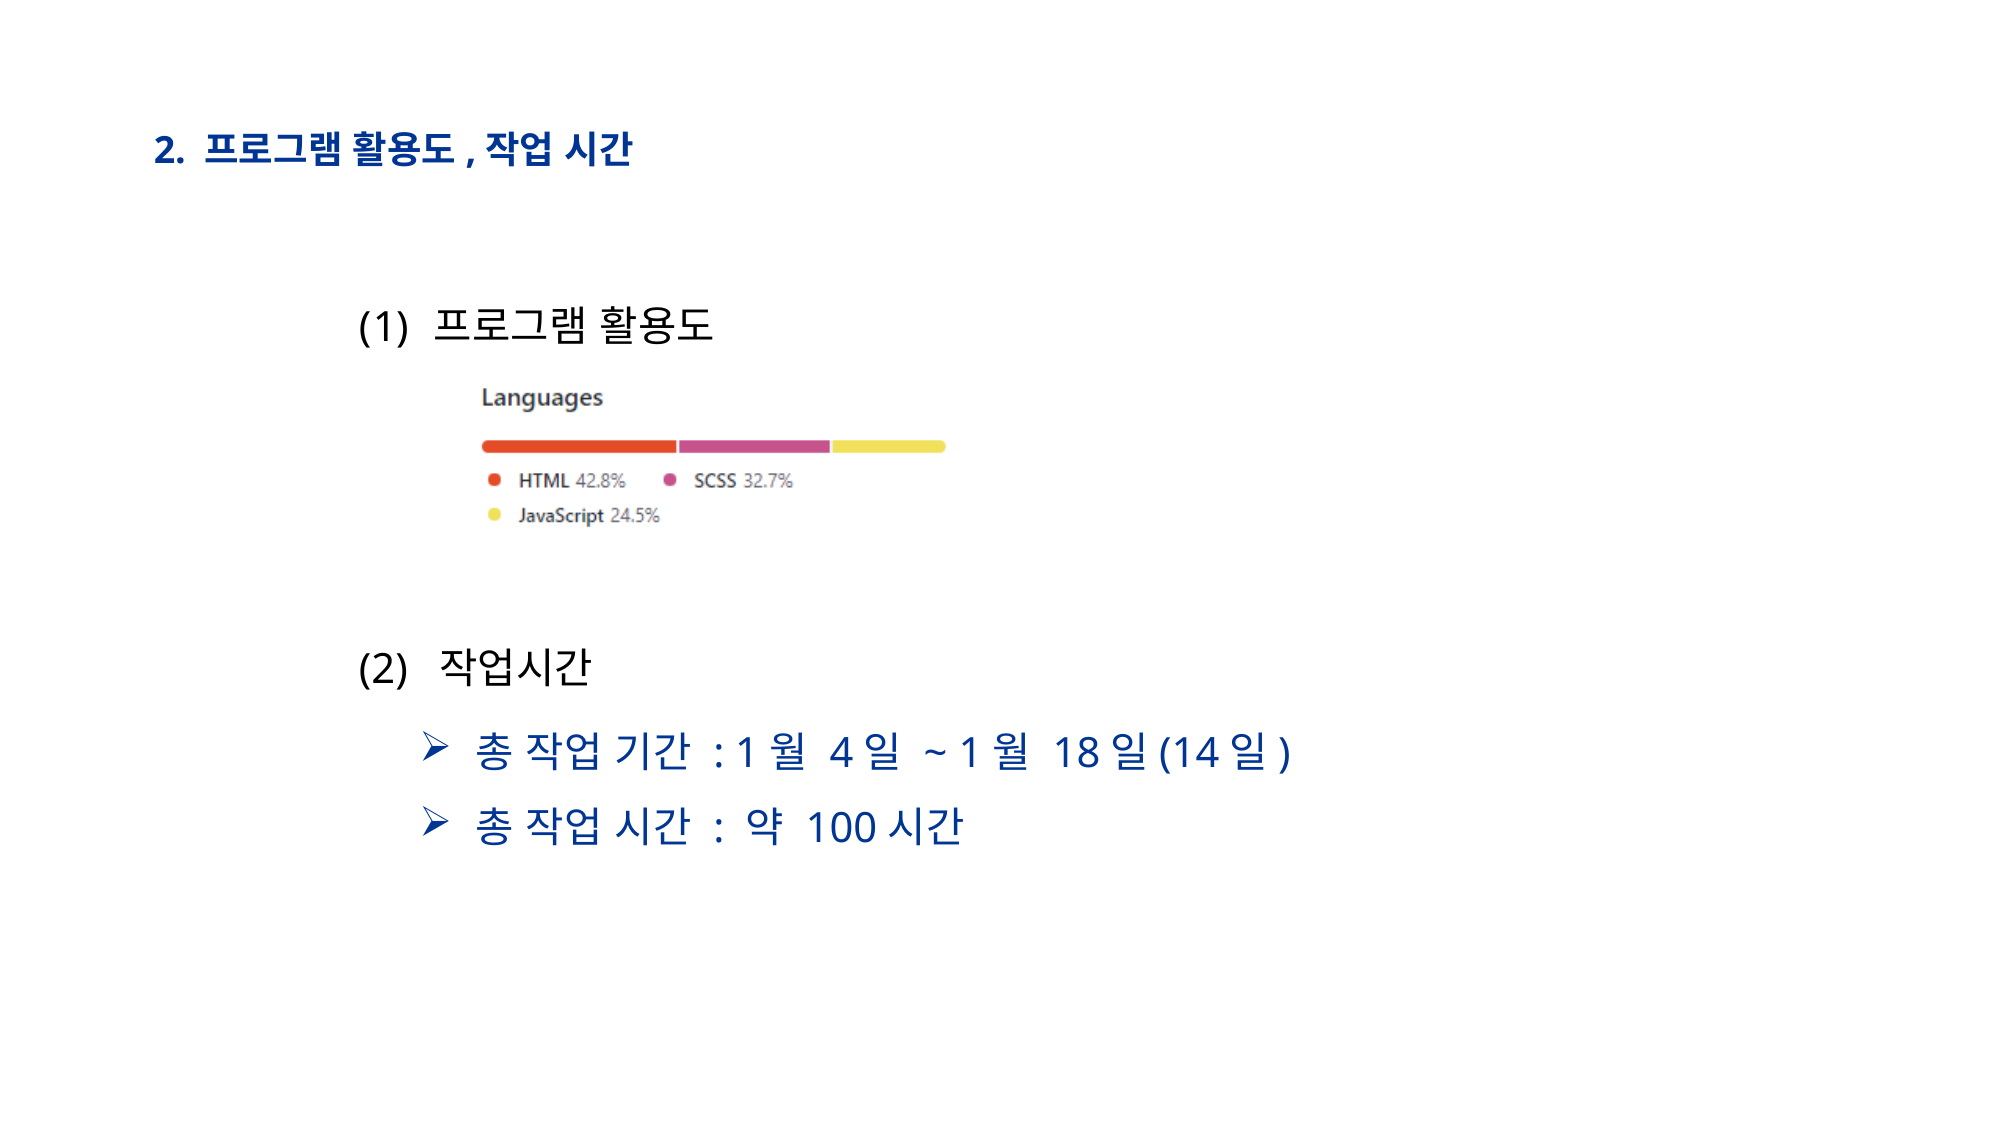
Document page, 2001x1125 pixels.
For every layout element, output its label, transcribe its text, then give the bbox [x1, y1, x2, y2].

text_box 2. 프로그램 활용도,작업 시간 [80, 108, 708, 188]
picture [465, 365, 971, 546]
text_box 총 작업 기간 : 1월 4일 ~ 1월 18일(14일) 총 작업 시간 : 약 100시간 [404, 683, 1520, 870]
text_box (2) 작업시간 [343, 615, 766, 694]
text_box 프로그램 활용도 [343, 272, 766, 352]
